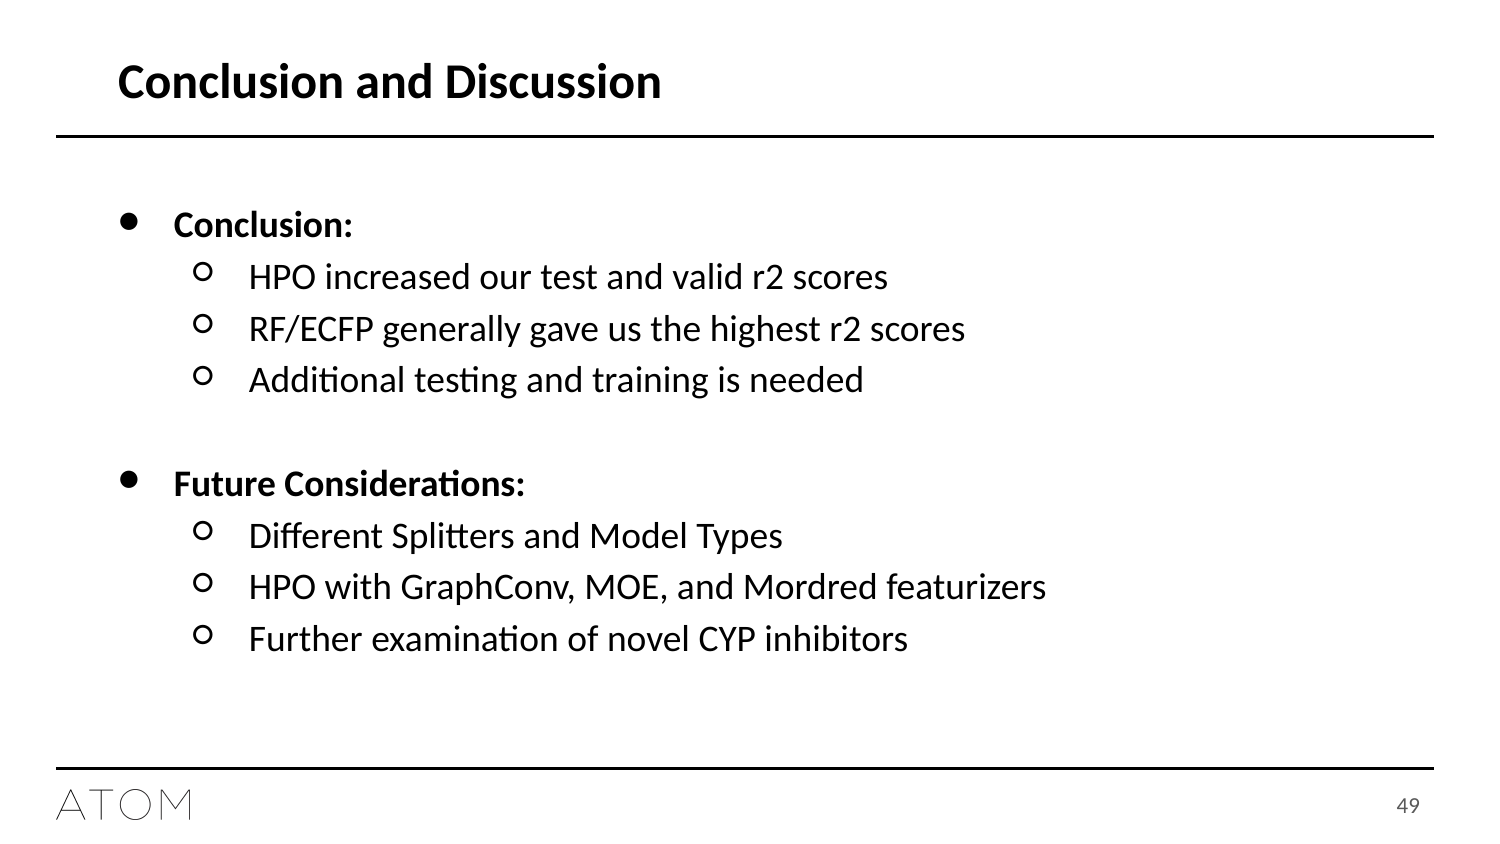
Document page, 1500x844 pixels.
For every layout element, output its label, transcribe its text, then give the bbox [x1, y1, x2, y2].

slide_number 49 [1097, 782, 1436, 827]
picture [56, 789, 190, 820]
title Conclusion and Discussion [103, 48, 1397, 117]
text_box Conclusion: HPO increased our test and valid r2 scores RF/ECFP generally gave us the highest r2 scores Additional testing and training is needed Future Considerations: Different Splitters and Model Types HPO with GraphConv, MOE, and Mordred featurizers Further examination of novel CYP inhibitors [84, 178, 1423, 722]
